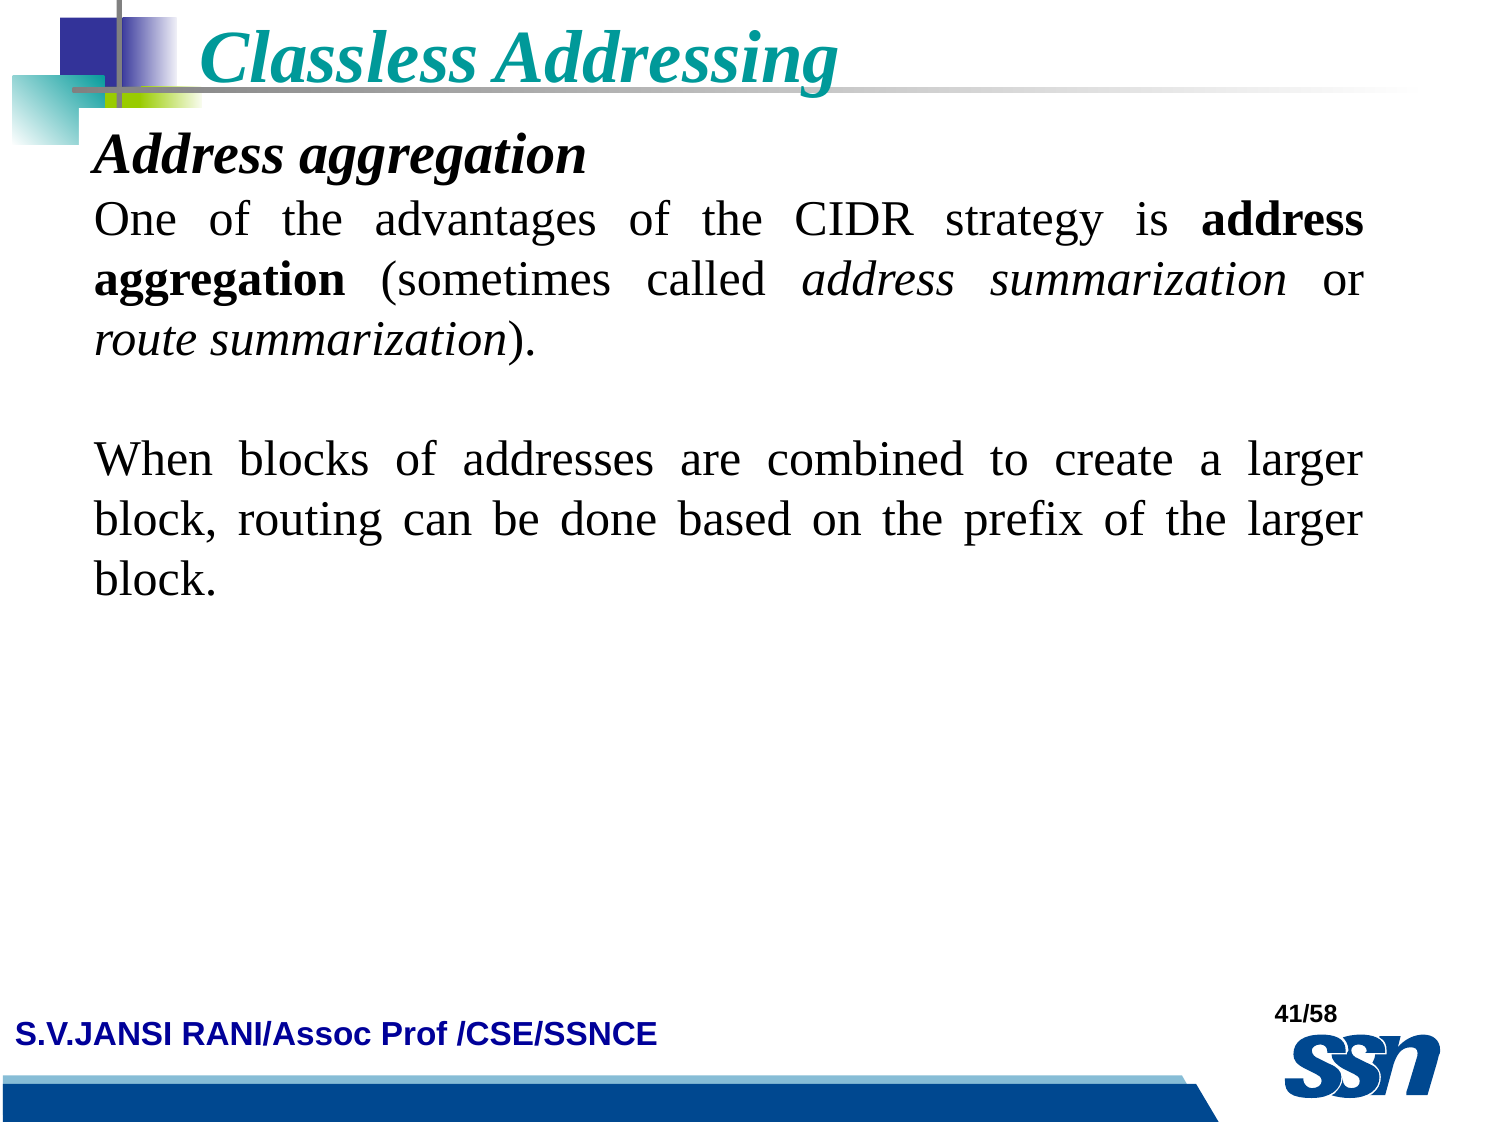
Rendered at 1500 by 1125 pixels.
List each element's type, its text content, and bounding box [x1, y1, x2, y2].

text_box [116, 0, 122, 87]
text_box [72, 87, 184, 93]
text_box [122, 93, 141, 108]
text_box [856, 87, 1423, 93]
text_box [60, 17, 116, 86]
text_box Classless Addressing [184, 0, 856, 105]
text_box [141, 93, 202, 108]
text_box [122, 17, 177, 86]
text_box Address aggregation One of the advantages of the CIDR strategy is address aggregation (sometimes called address summarization or route summarization). When blocks of addresses are combined to create a larger block, routing can be done based on the prefix of the larger block. [78, 108, 1379, 613]
text_box [12, 75, 105, 145]
text_box [105, 93, 116, 108]
text_box [116, 93, 122, 108]
